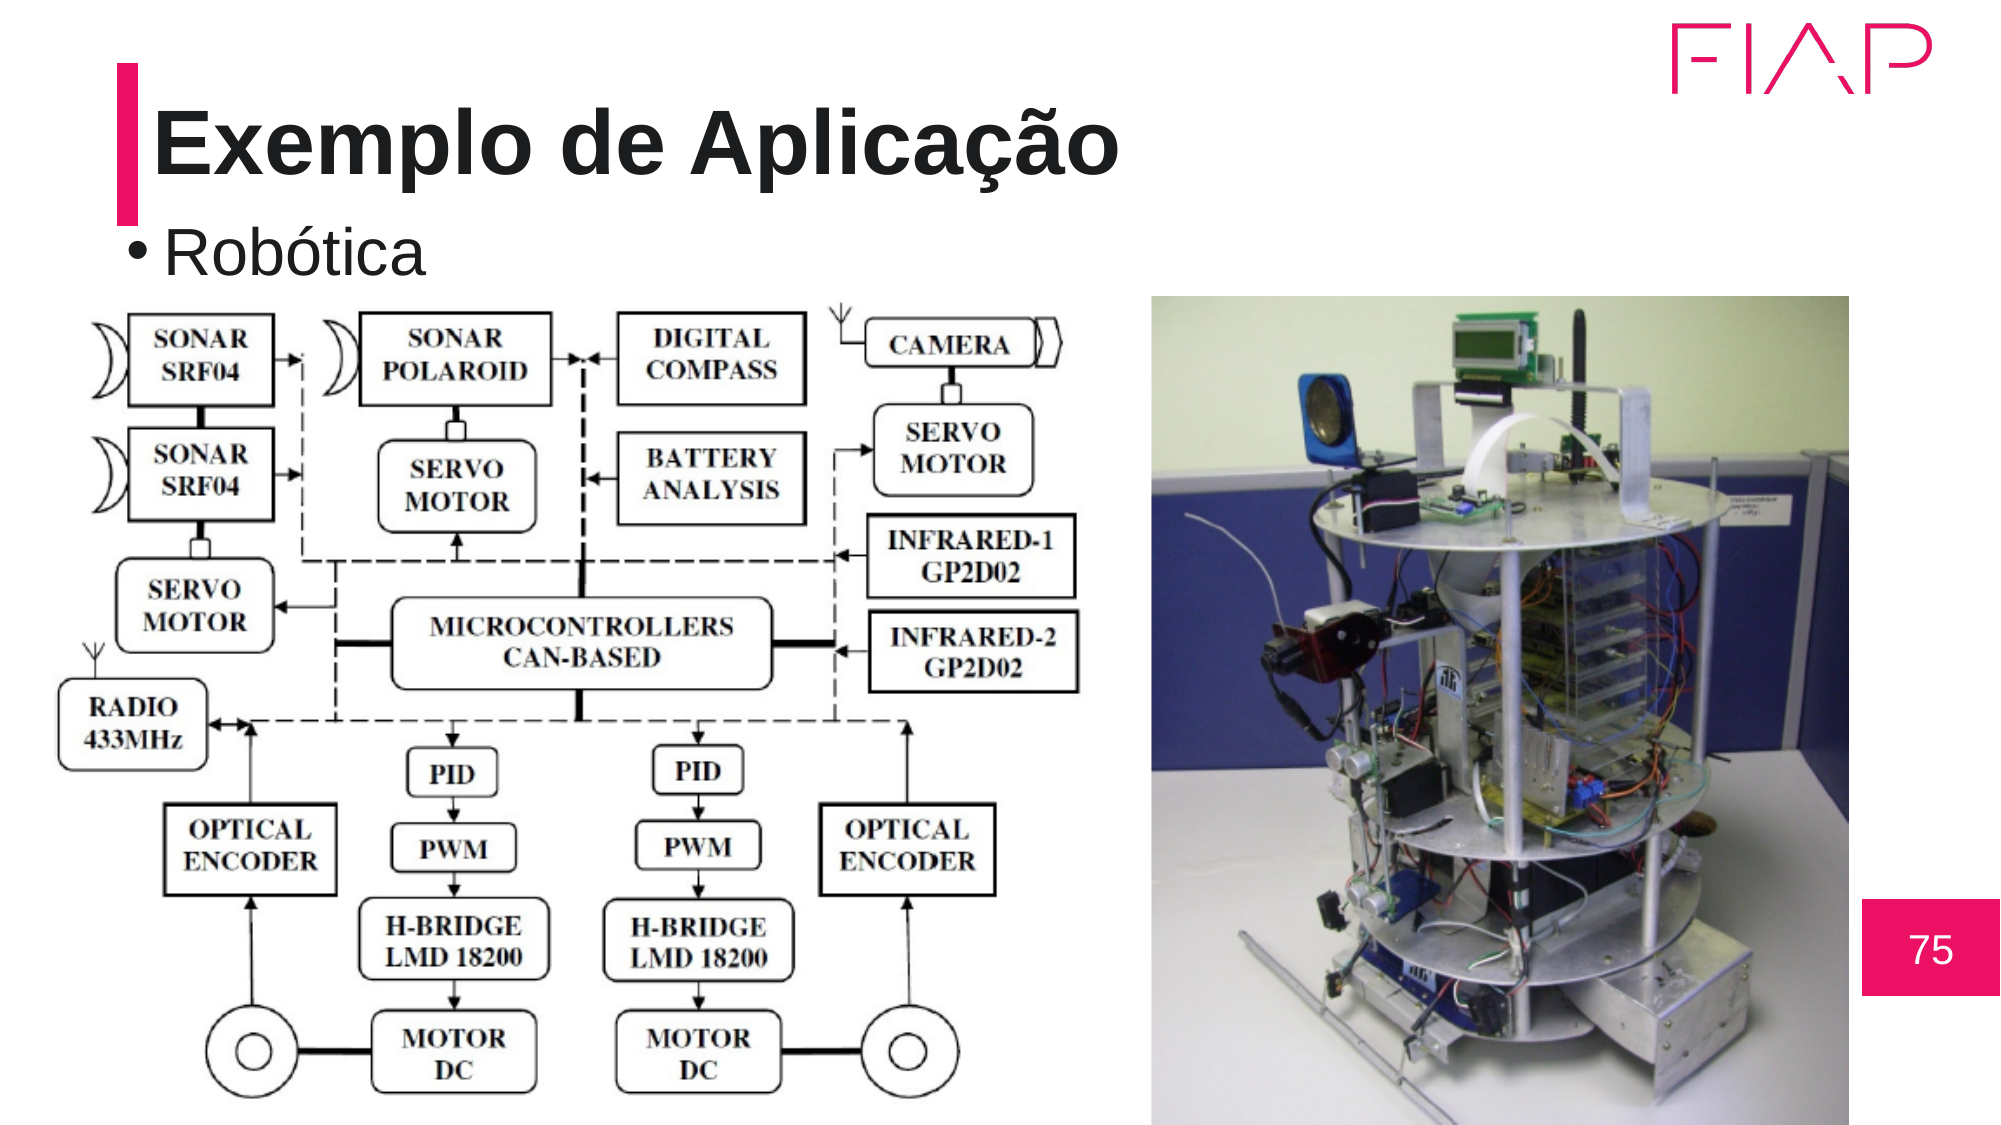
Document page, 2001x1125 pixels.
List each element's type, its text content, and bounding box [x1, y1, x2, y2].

picture [117, 63, 137, 209]
picture [46, 296, 1849, 1125]
picture [1862, 899, 2000, 917]
picture [1672, 23, 1932, 94]
list Robótica [111, 209, 1509, 296]
slide_number 75 [1862, 917, 2000, 978]
title Exemplo de Aplicação [137, 63, 1863, 226]
picture [1862, 978, 2000, 996]
